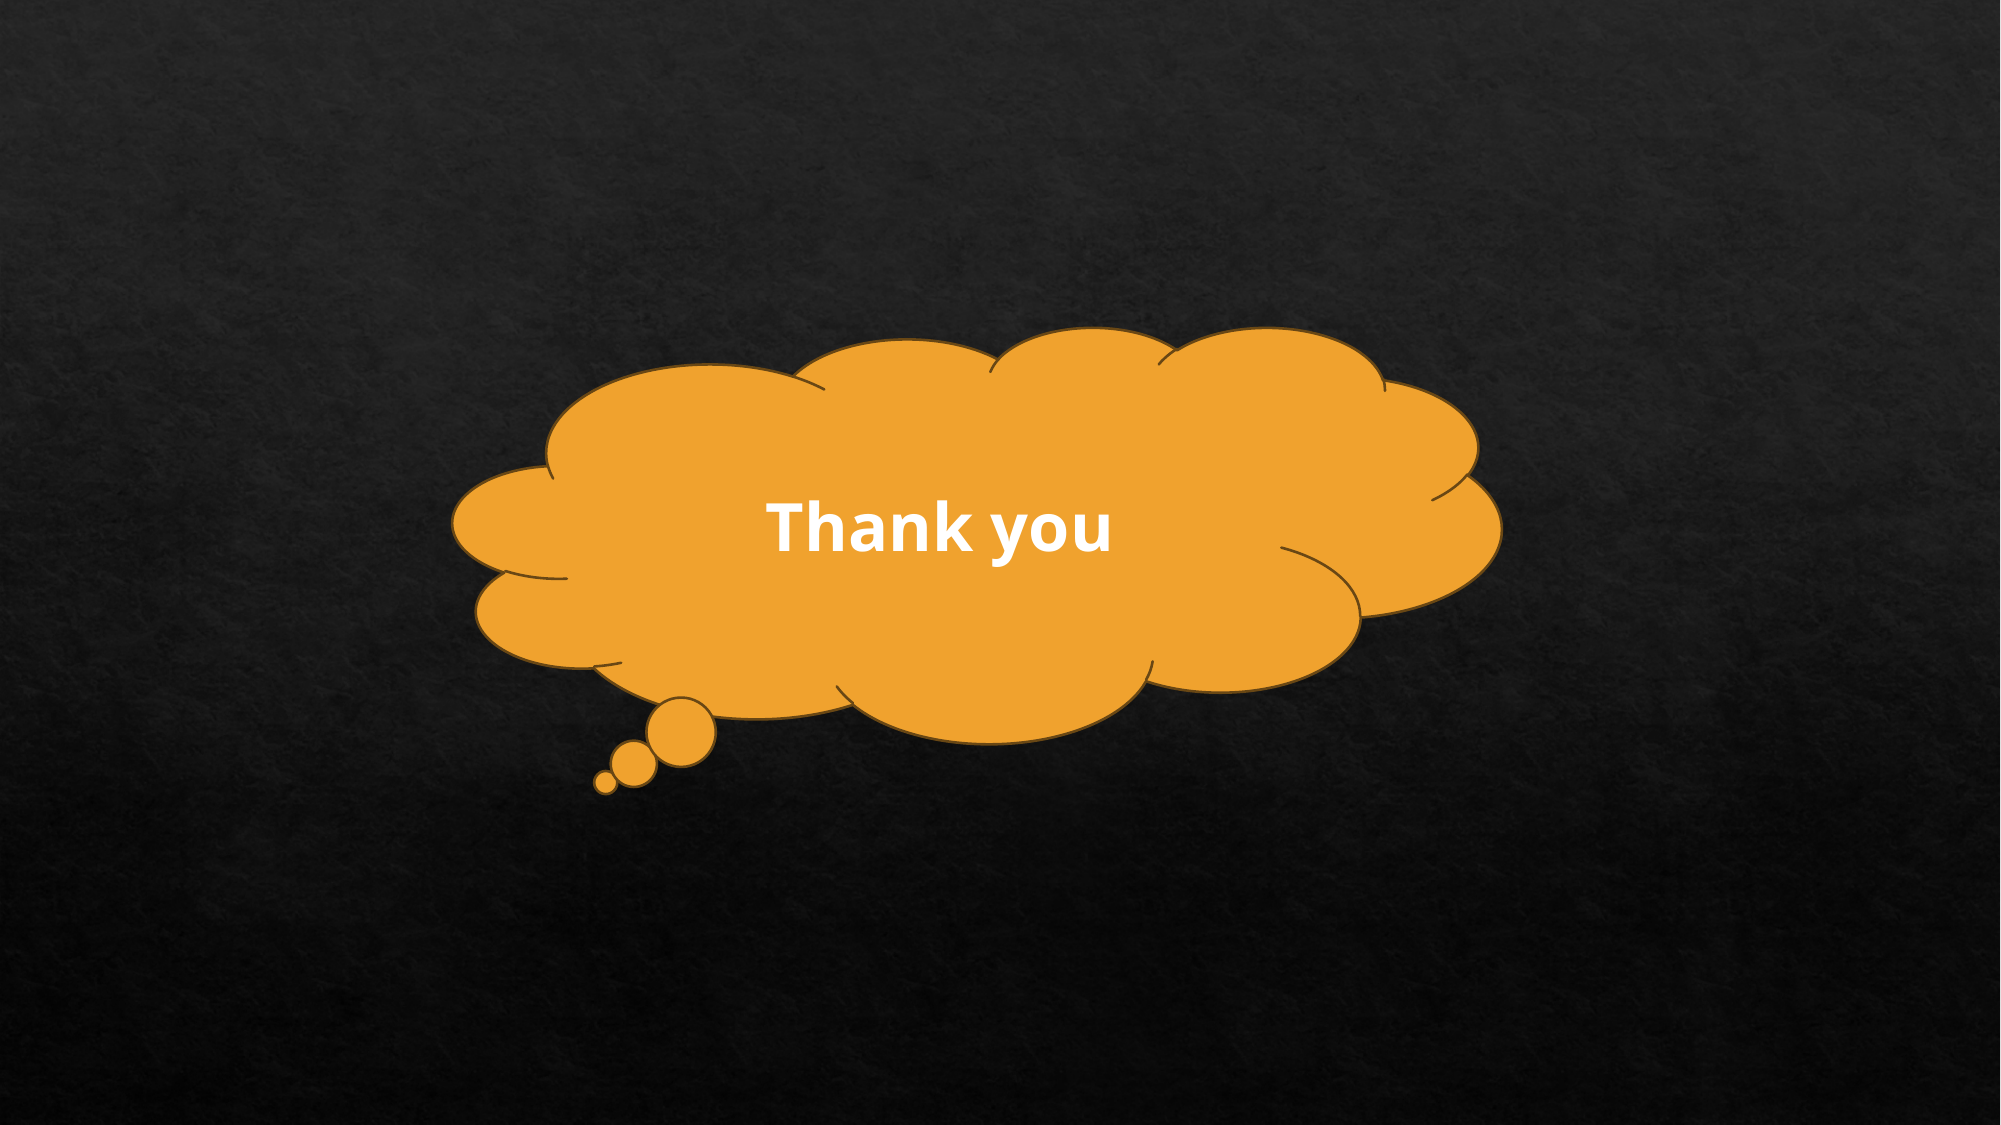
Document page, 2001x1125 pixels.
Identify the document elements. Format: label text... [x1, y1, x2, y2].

text_box Thank you [450, 326, 1504, 796]
